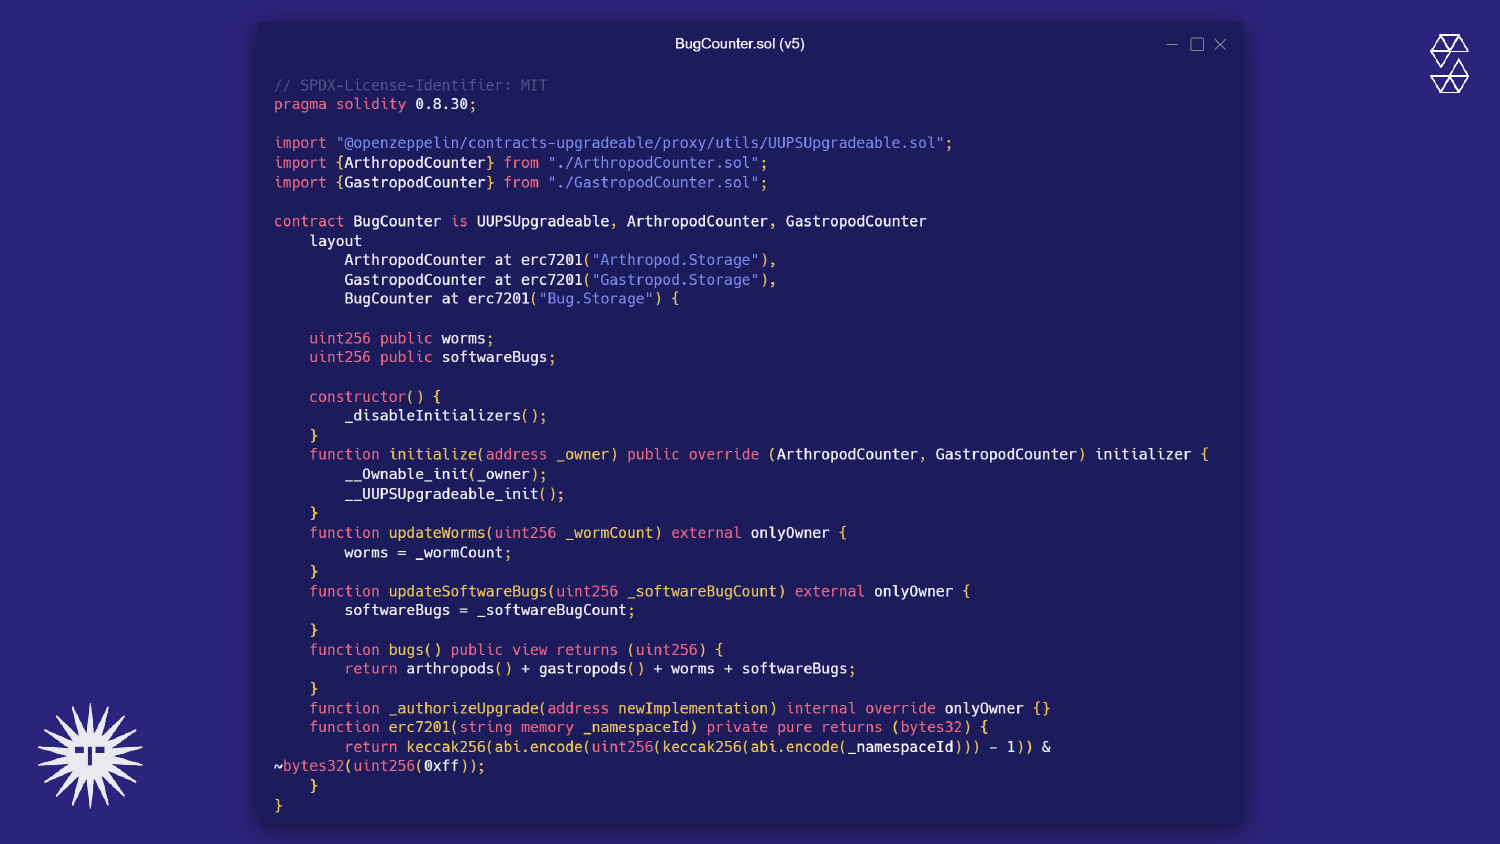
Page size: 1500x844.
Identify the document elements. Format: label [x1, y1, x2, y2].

picture [37, 702, 143, 809]
picture [214, 0, 1286, 844]
picture [1430, 34, 1469, 93]
